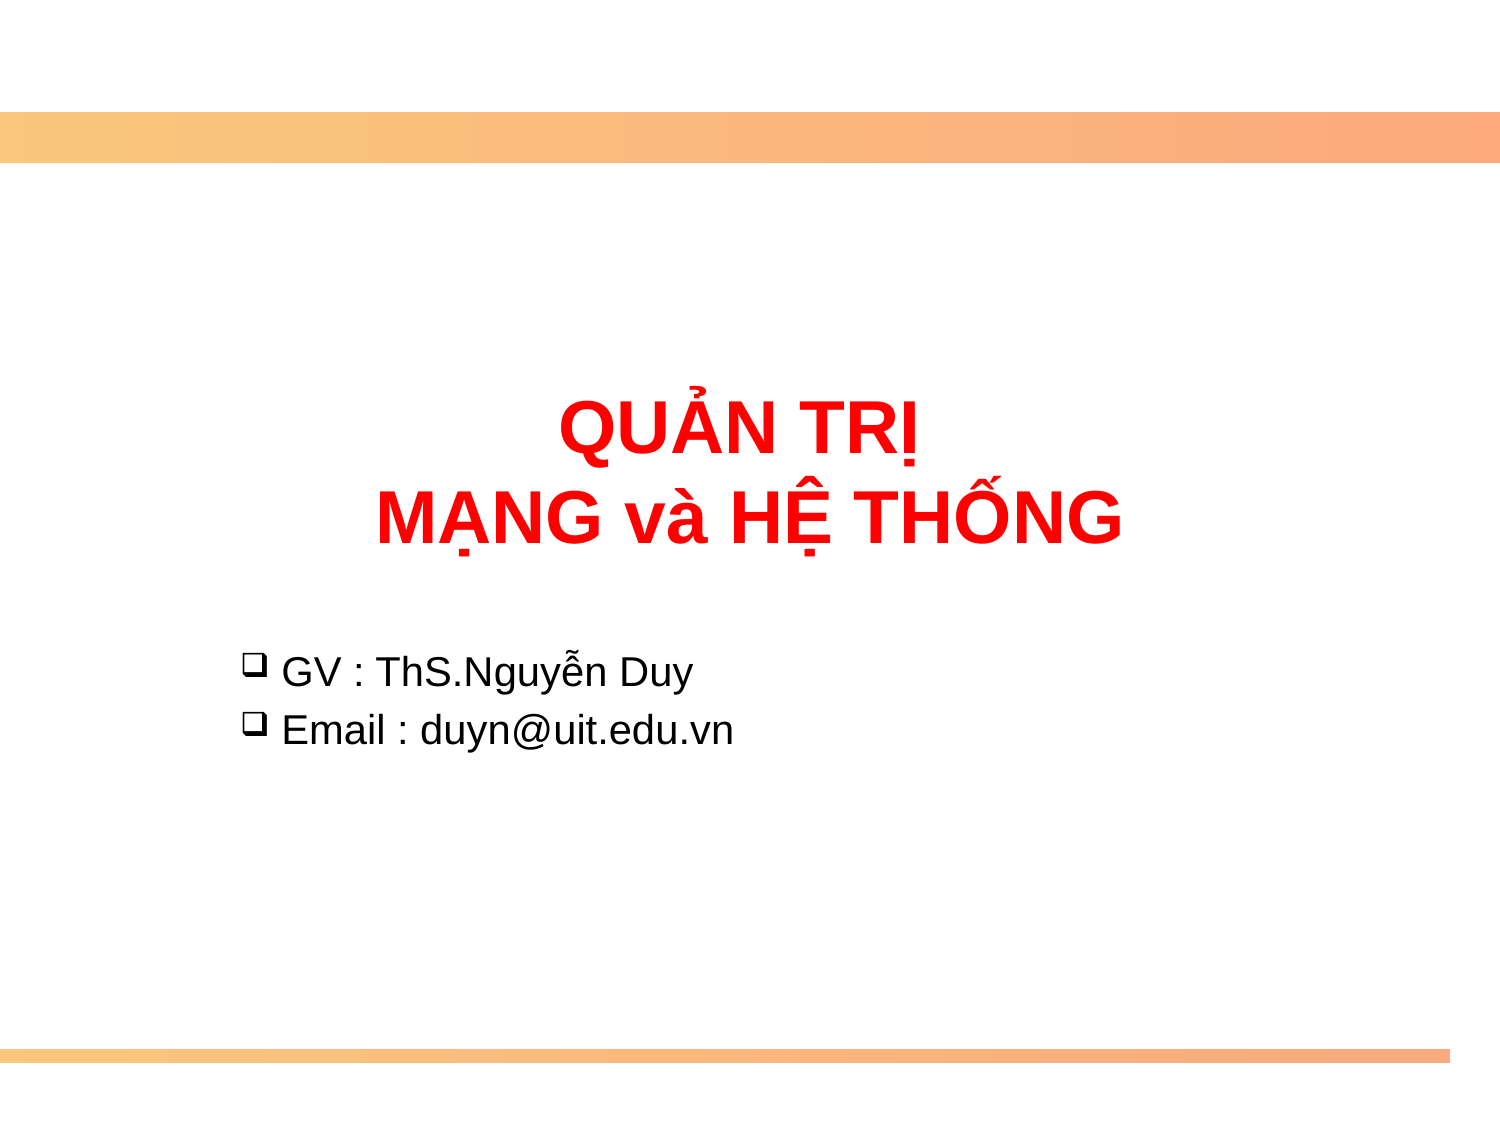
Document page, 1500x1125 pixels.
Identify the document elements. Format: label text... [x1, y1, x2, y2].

subtitle GV : ThS.Nguyễn Duy Email : duyn@uit.edu.vn [224, 637, 1276, 926]
title QUẢN TRỊ MẠNG và HỆ THỐNG [112, 374, 1388, 563]
